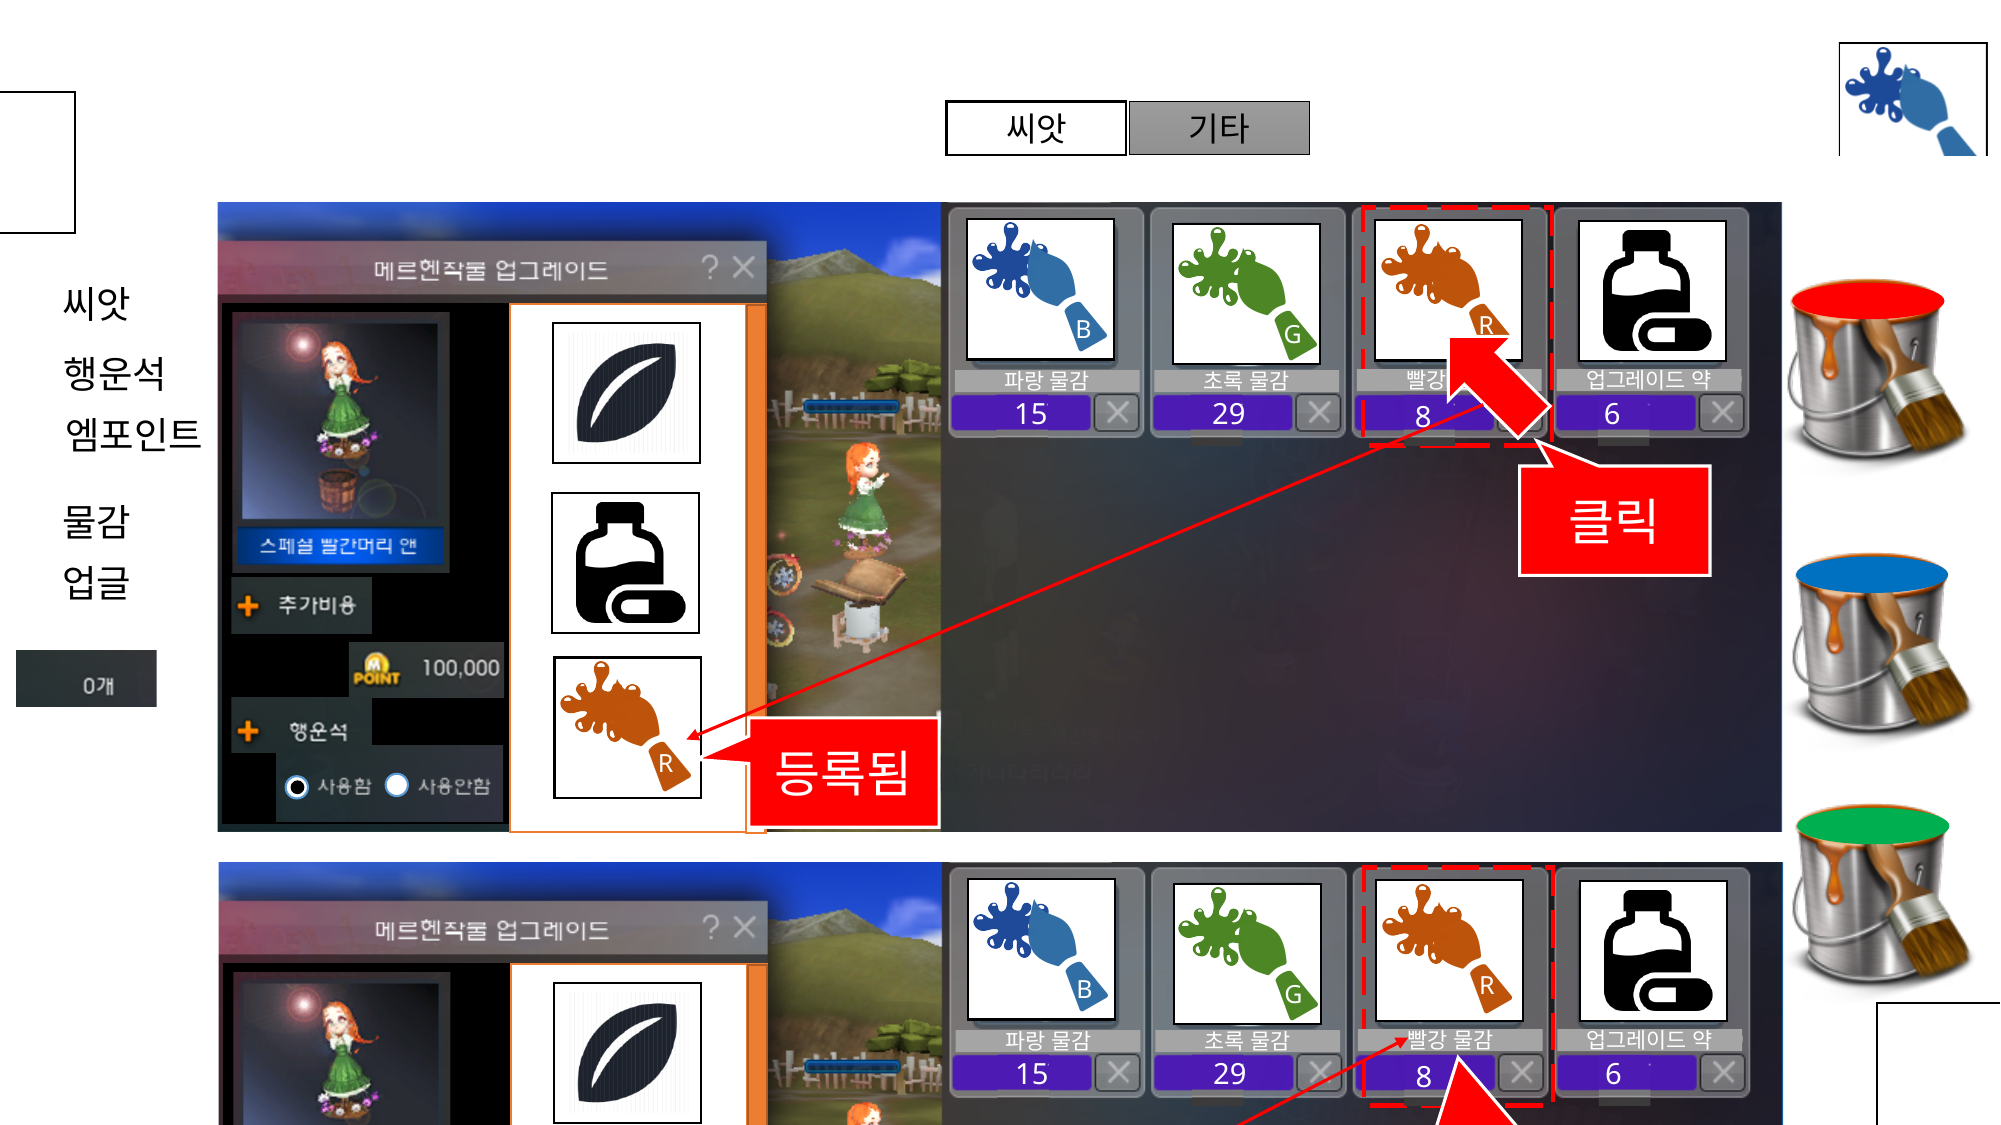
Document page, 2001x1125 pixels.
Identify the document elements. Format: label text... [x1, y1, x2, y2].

picture [16, 650, 157, 707]
text_box 씨앗 [945, 100, 1127, 156]
text_box [1876, 1002, 2000, 1125]
picture [1783, 552, 1983, 753]
text_box 업글 [47, 552, 146, 613]
text_box 물감 [47, 491, 146, 552]
text_box 엠포인트 [50, 404, 217, 465]
picture [1783, 278, 1978, 479]
picture [1838, 42, 2000, 156]
picture [1782, 803, 1983, 1004]
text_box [217, 202, 1783, 834]
text_box 행운석 [49, 344, 183, 404]
text_box 기타 [1129, 101, 1310, 155]
text_box 씨앗 [47, 273, 146, 334]
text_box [218, 862, 1784, 1125]
text_box [0, 91, 76, 234]
